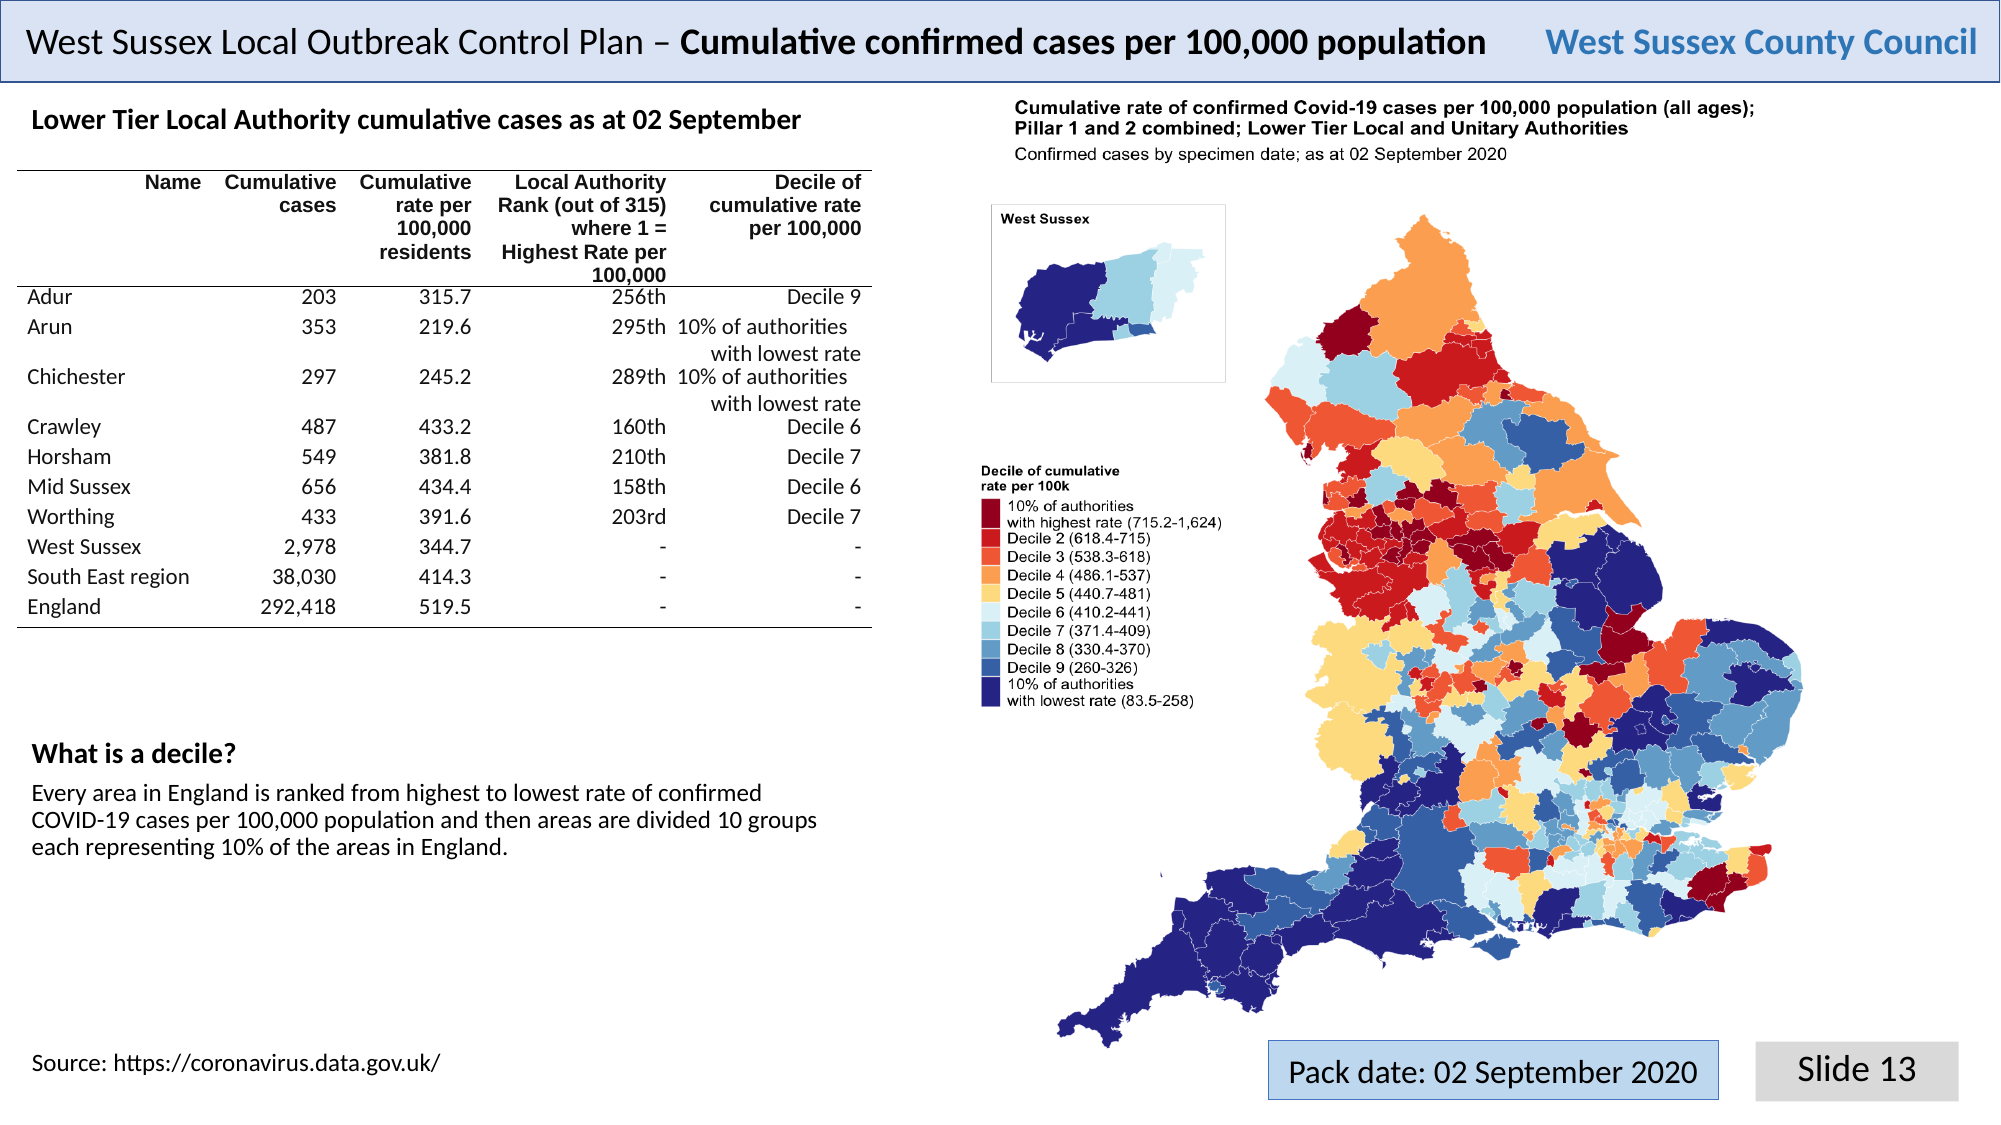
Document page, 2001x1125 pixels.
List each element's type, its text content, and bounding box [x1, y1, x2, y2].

table_cell 256th [482, 287, 677, 317]
table_cell - [482, 597, 677, 627]
table_cell 414.3 [347, 567, 482, 597]
table_cell 434.4 [347, 477, 482, 507]
table_cell Horsham [17, 447, 212, 477]
table_cell 656 [212, 477, 347, 507]
table_cell 289th [482, 367, 677, 417]
table_cell - [677, 567, 872, 597]
table_cell - [677, 537, 872, 567]
table_header Cumulative cases [212, 171, 347, 286]
list Lower Tier Local Authority cumulative cases as at 02 September [16, 97, 895, 173]
table_cell 433 [212, 507, 347, 537]
table_cell 10% of authorities with lowest rate [677, 317, 872, 367]
table_cell Decile 6 [677, 477, 872, 507]
picture [895, 91, 1959, 1104]
table_cell 297 [212, 367, 347, 417]
table_cell 519.5 [347, 597, 482, 627]
table_cell 203 [212, 287, 347, 317]
table_header Local Authority Rank (out of 315) where 1 = Highest Rate per 100,000 [482, 171, 677, 286]
table_header Cumulative rate per 100,000 residents [347, 171, 482, 286]
table_cell Decile 9 [677, 287, 872, 317]
list Source: https://coronavirus.data.gov.uk/ [17, 1042, 660, 1103]
table_cell 2,978 [212, 537, 347, 567]
table_cell South East region [17, 567, 212, 597]
list Every area in England is ranked from highest to lowest rate of confirmed COVID-19 cases per 100,000 population and then areas are divided 10 groups each representing 10% of the areas in England. [16, 772, 853, 900]
table_cell Mid Sussex [17, 477, 212, 507]
table_cell 487 [212, 417, 347, 447]
table_cell 158th [482, 477, 677, 507]
table_cell 315.7 [347, 287, 482, 317]
table_cell Decile 7 [677, 507, 872, 537]
table_header Name [17, 171, 212, 286]
table_cell 160th [482, 417, 677, 447]
table_cell 391.6 [347, 507, 482, 537]
table_cell 295th [482, 317, 677, 367]
table_cell 381.8 [347, 447, 482, 477]
table_cell 219.6 [347, 317, 482, 367]
table_cell Arun [17, 317, 212, 367]
table_cell Decile 7 [677, 447, 872, 477]
table_cell Crawley [17, 417, 212, 447]
table_cell 203rd [482, 507, 677, 537]
table_cell - [482, 567, 677, 597]
table_cell Chichester [17, 367, 212, 417]
table_cell 433.2 [347, 417, 482, 447]
table_cell 210th [482, 447, 677, 477]
table_cell - [482, 537, 677, 567]
table_cell Adur [17, 287, 212, 317]
table_cell 38,030 [212, 567, 347, 597]
table_cell 245.2 [347, 367, 482, 417]
table_cell 10% of authorities with lowest rate [677, 367, 872, 417]
table_cell 344.7 [347, 537, 482, 567]
table_cell 292,418 [212, 597, 347, 627]
table_cell Decile 6 [677, 417, 872, 447]
table_cell Worthing [17, 507, 212, 537]
table_cell West Sussex [17, 537, 212, 567]
table_cell - [677, 597, 872, 627]
table_cell 549 [212, 447, 347, 477]
table_cell England [17, 597, 212, 627]
list What is a decile? [16, 731, 562, 772]
table_cell 353 [212, 317, 347, 367]
table_header Decile of cumulative rate per 100,000 [677, 171, 872, 286]
